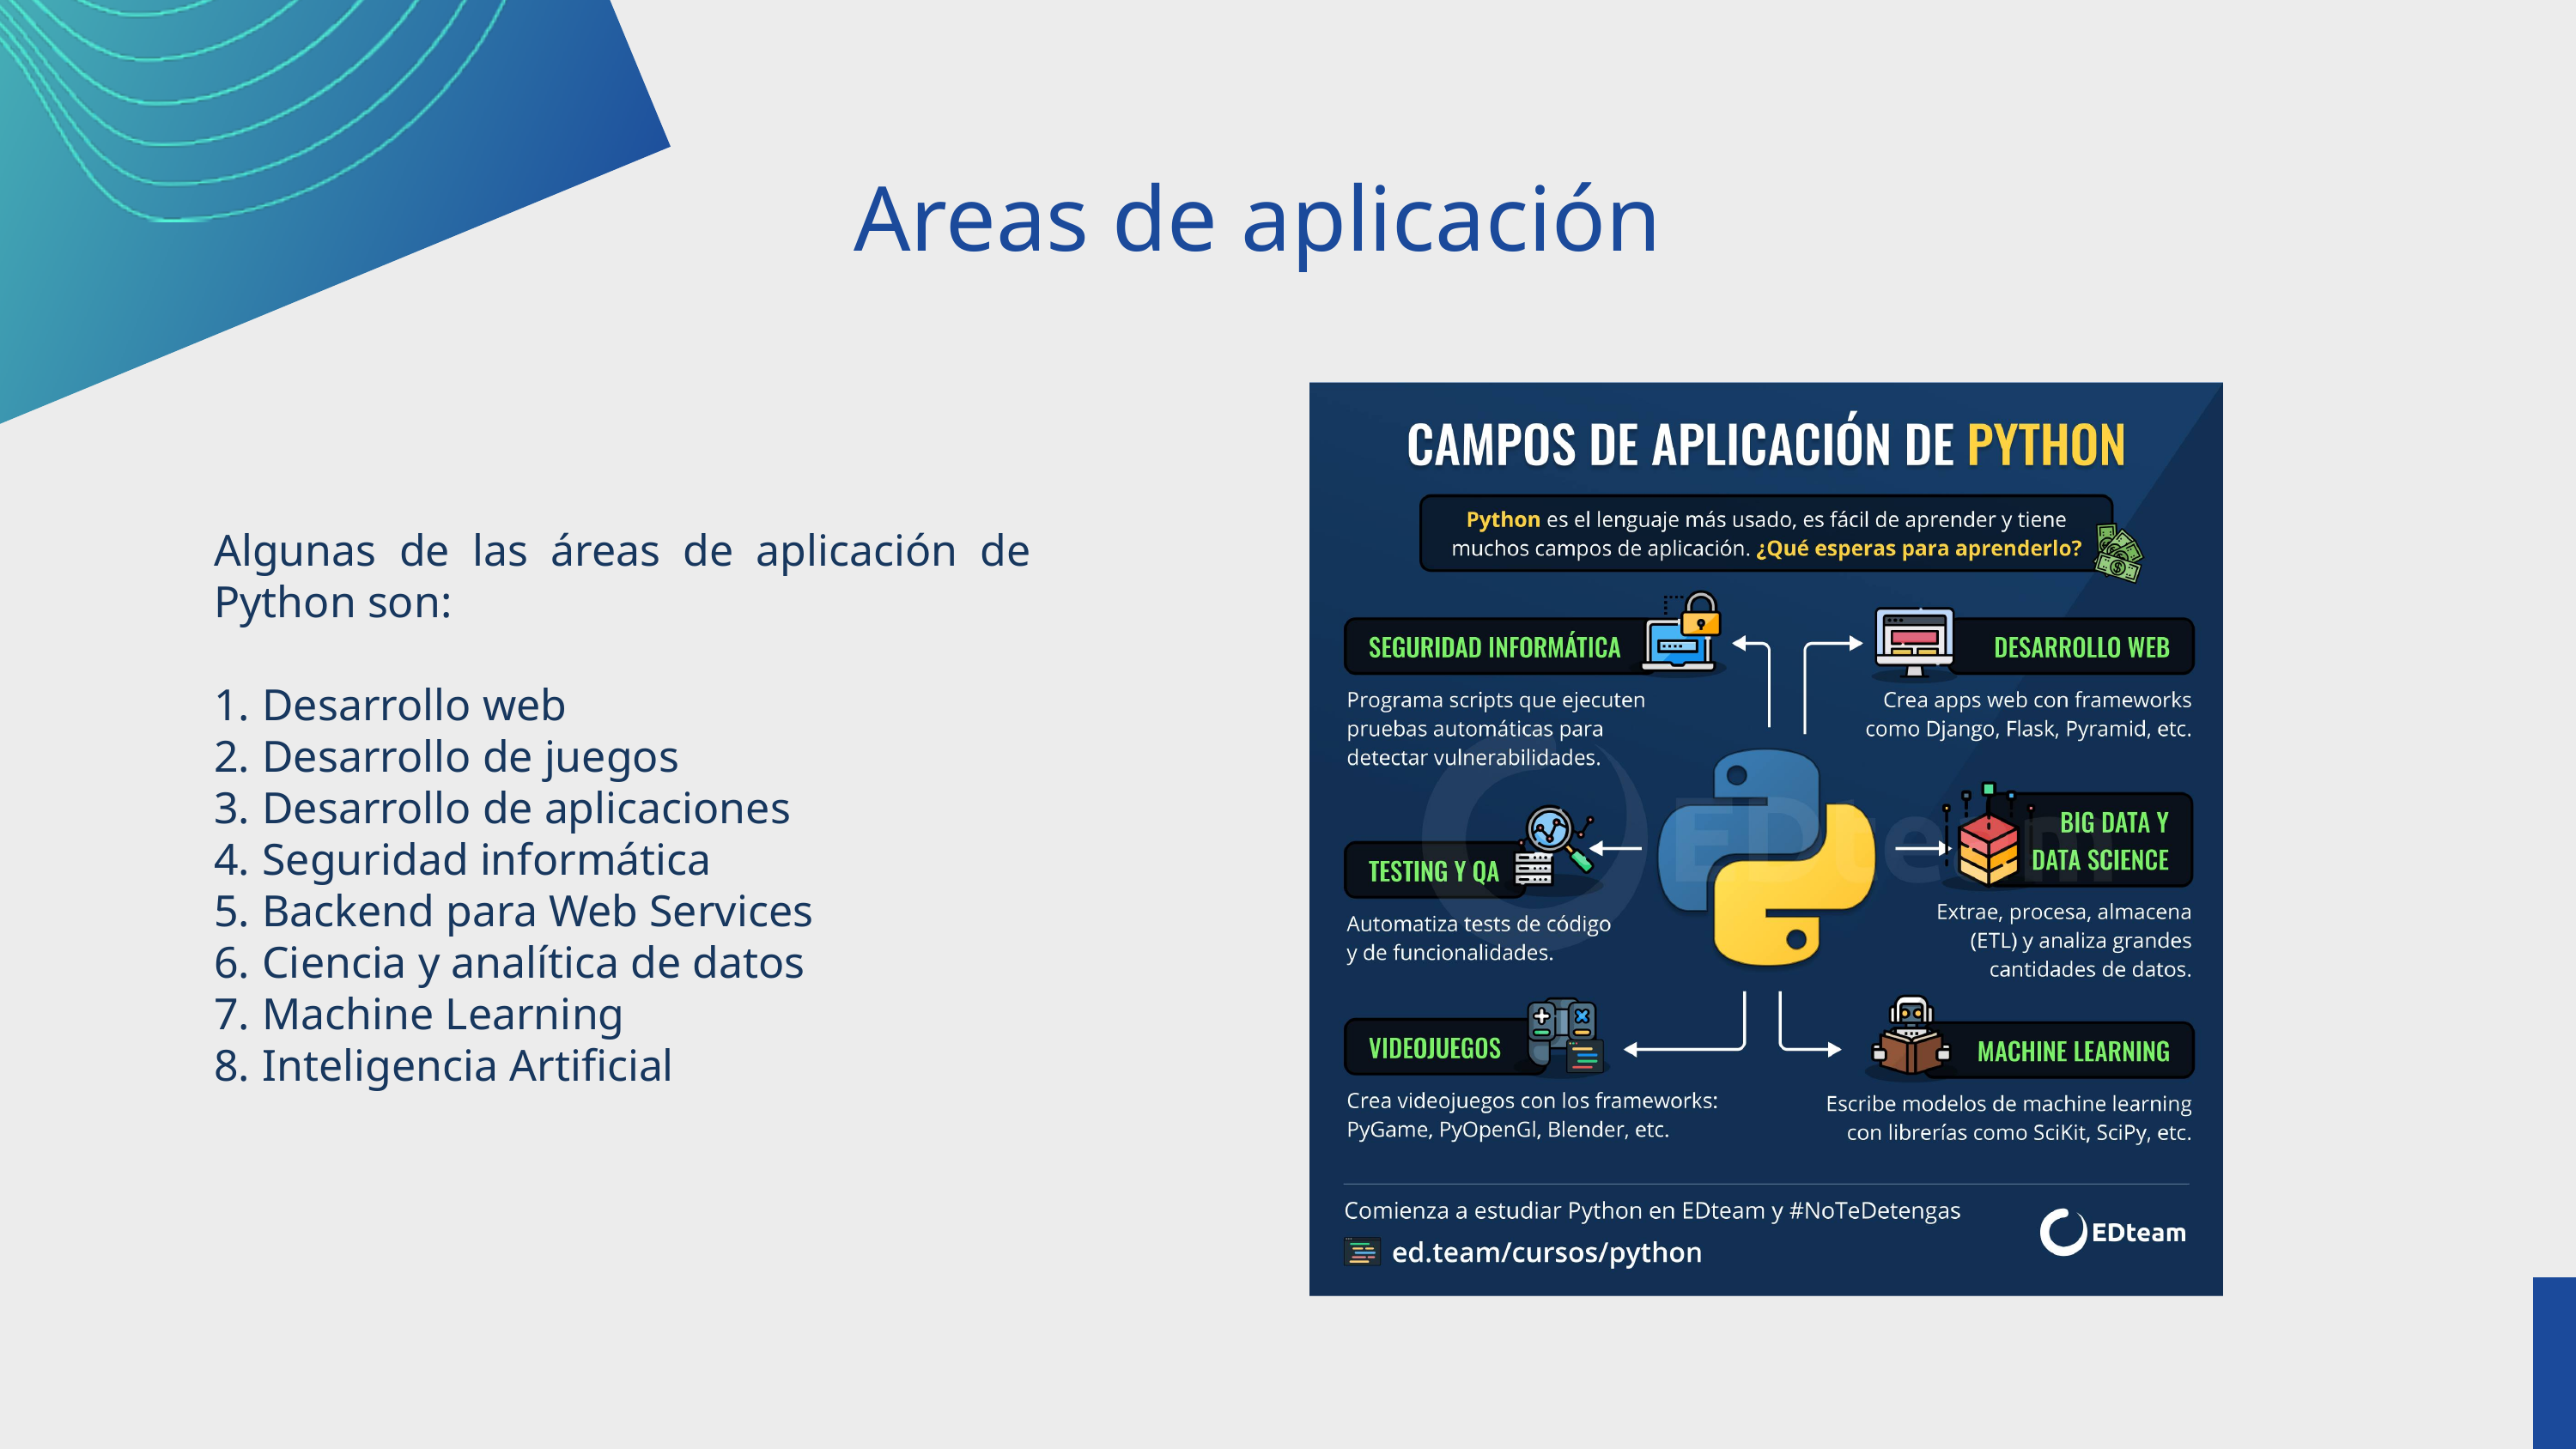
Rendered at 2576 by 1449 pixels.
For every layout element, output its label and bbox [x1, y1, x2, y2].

text_box [0, 0, 2576, 1449]
text_box [2532, 1276, 2576, 1449]
picture [1309, 382, 2223, 1296]
